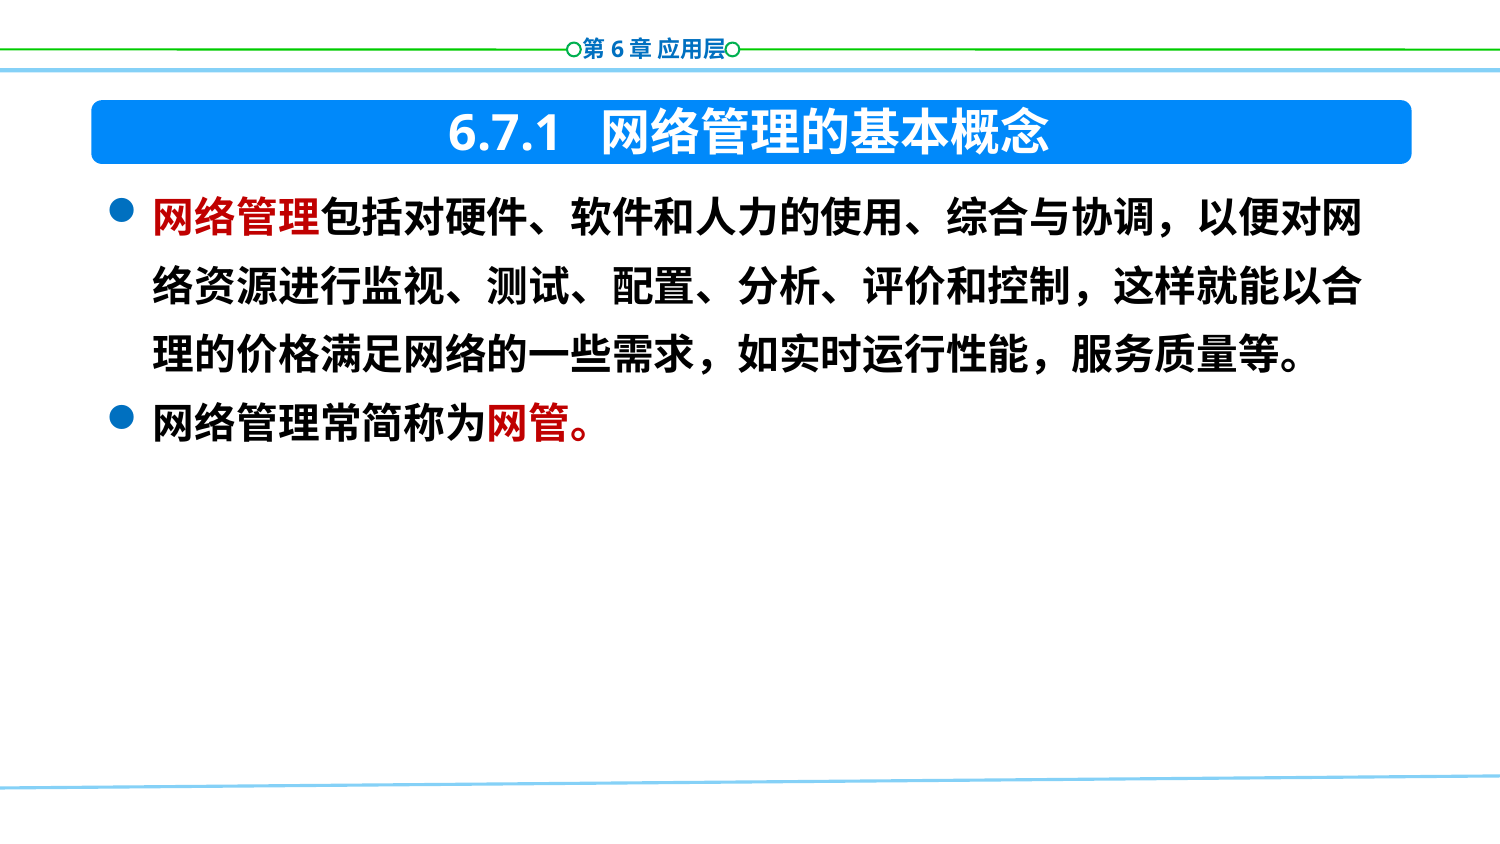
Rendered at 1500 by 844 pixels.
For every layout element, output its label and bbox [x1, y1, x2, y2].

text_box [91, 93, 1412, 455]
